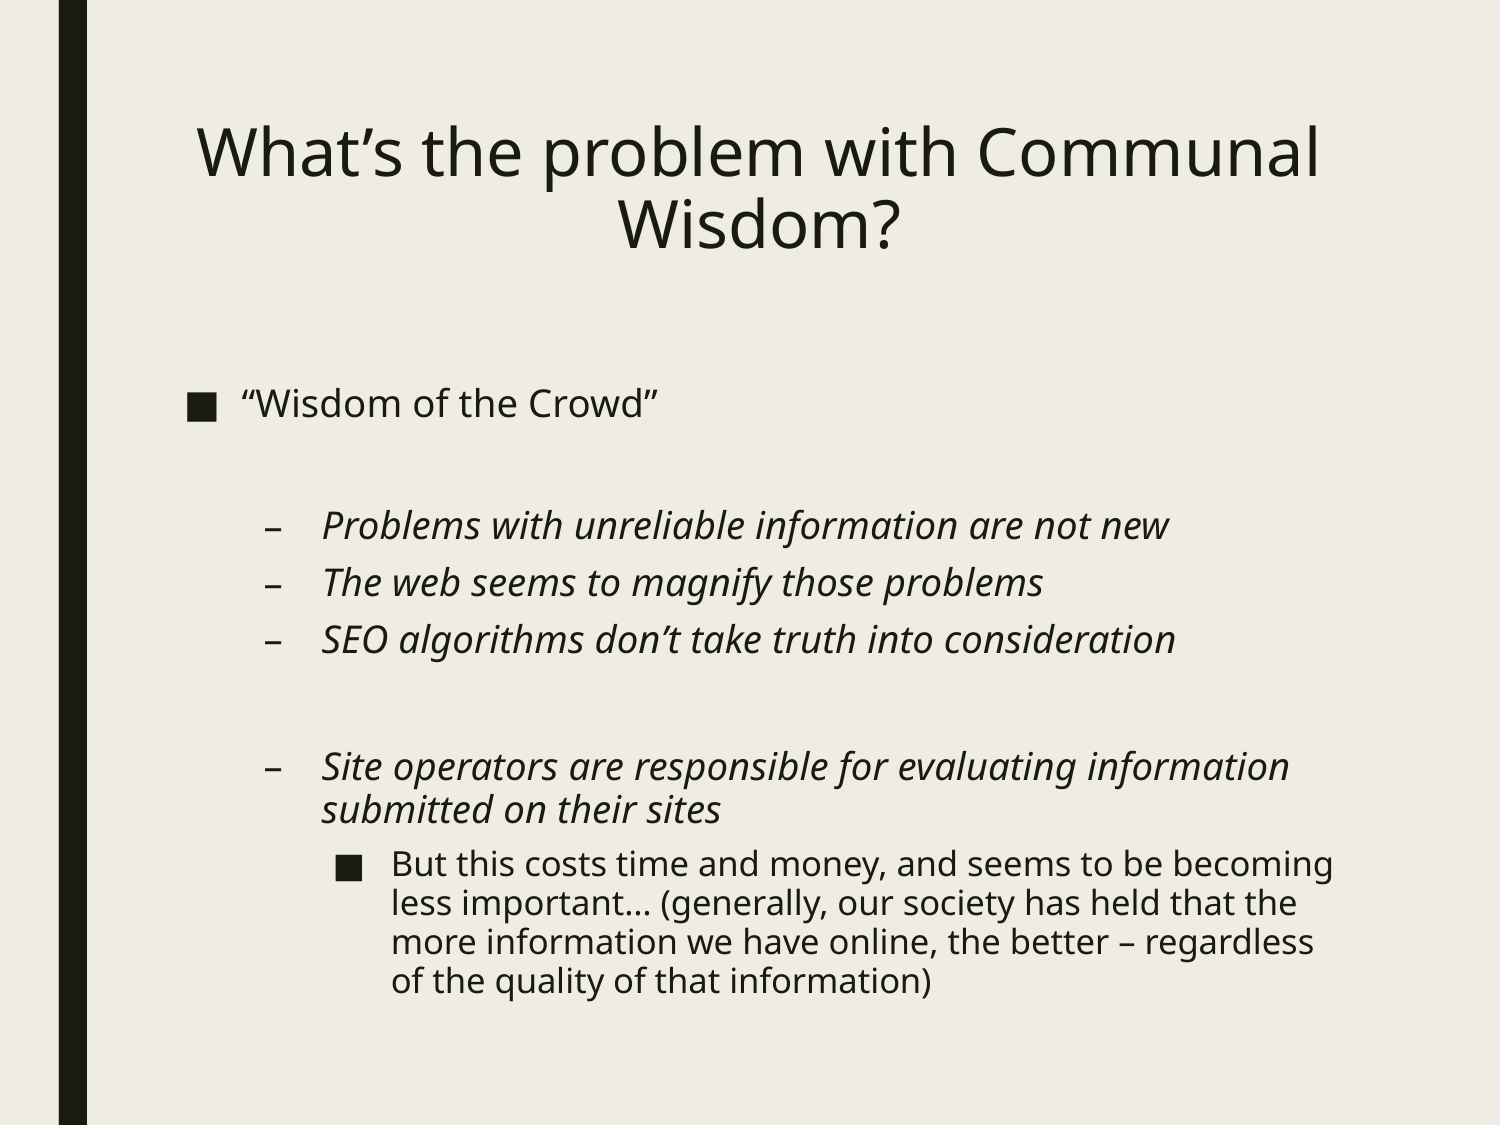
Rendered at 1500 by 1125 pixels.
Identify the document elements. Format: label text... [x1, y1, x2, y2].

list “Wisdom of the Crowd” Problems with unreliable information are not new The web seems to magnify those problems SEO algorithms don’t take truth into consideration Site operators are responsible for evaluating information submitted on their sites But this costs time and money, and seems to be becoming less important… (generally, our society has held that the more information we have online, the better – regardless of the quality of that information) [168, 375, 1351, 1013]
title What’s the problem with Communal Wisdom? [168, 112, 1351, 357]
